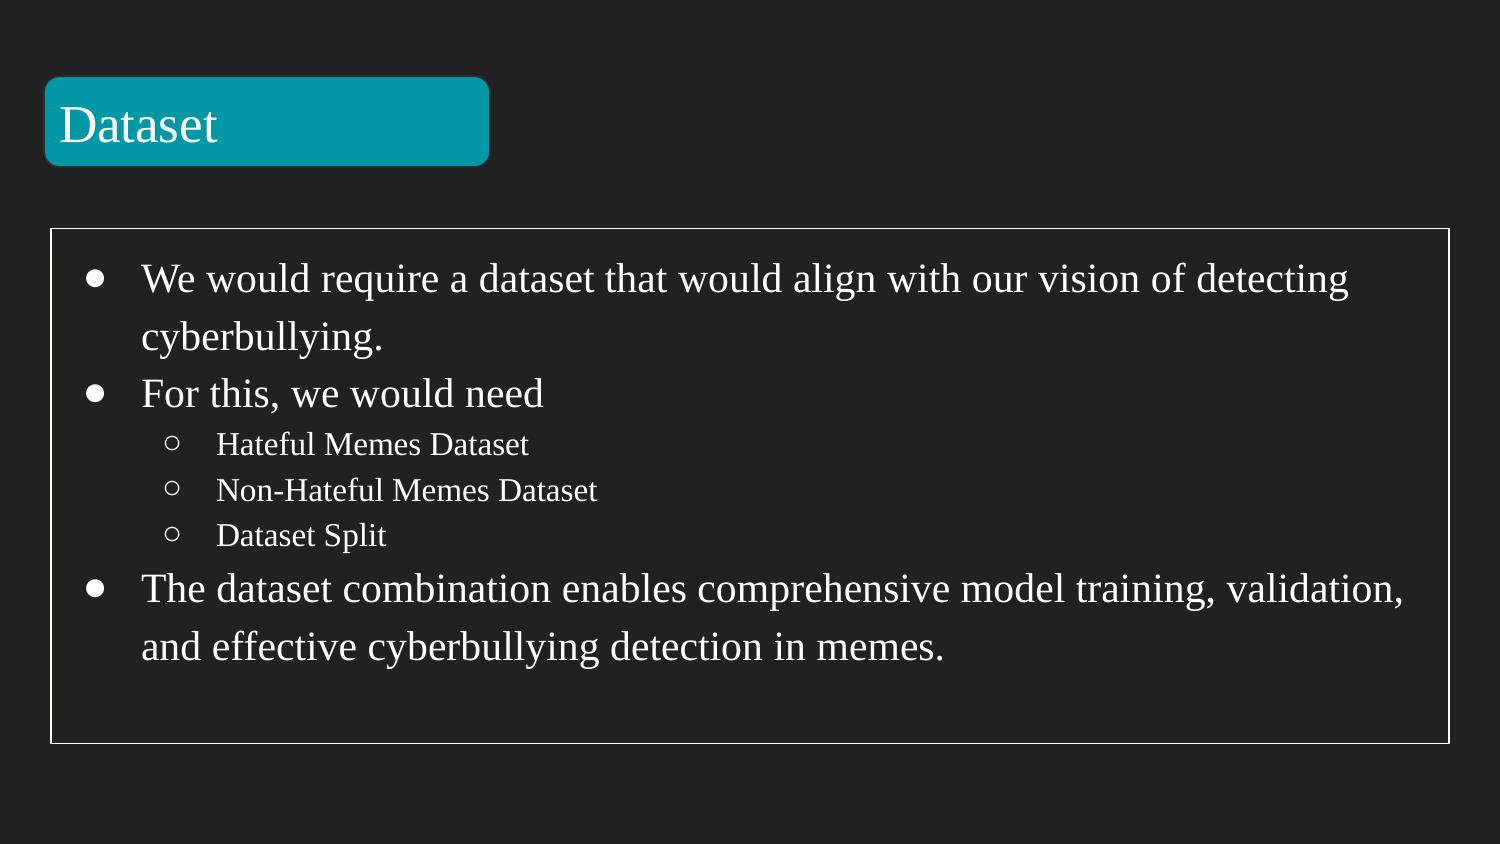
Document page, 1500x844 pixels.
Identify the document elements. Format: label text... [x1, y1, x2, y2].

title Dataset [44, 74, 1436, 169]
list We would require a dataset that would align with our vision of detecting cyberbullying. For this, we would need Hateful Memes Dataset Non-Hateful Memes Dataset Dataset Split The dataset combination enables comprehensive model training, validation, and effective cyberbullying detection in memes. [51, 228, 1449, 744]
